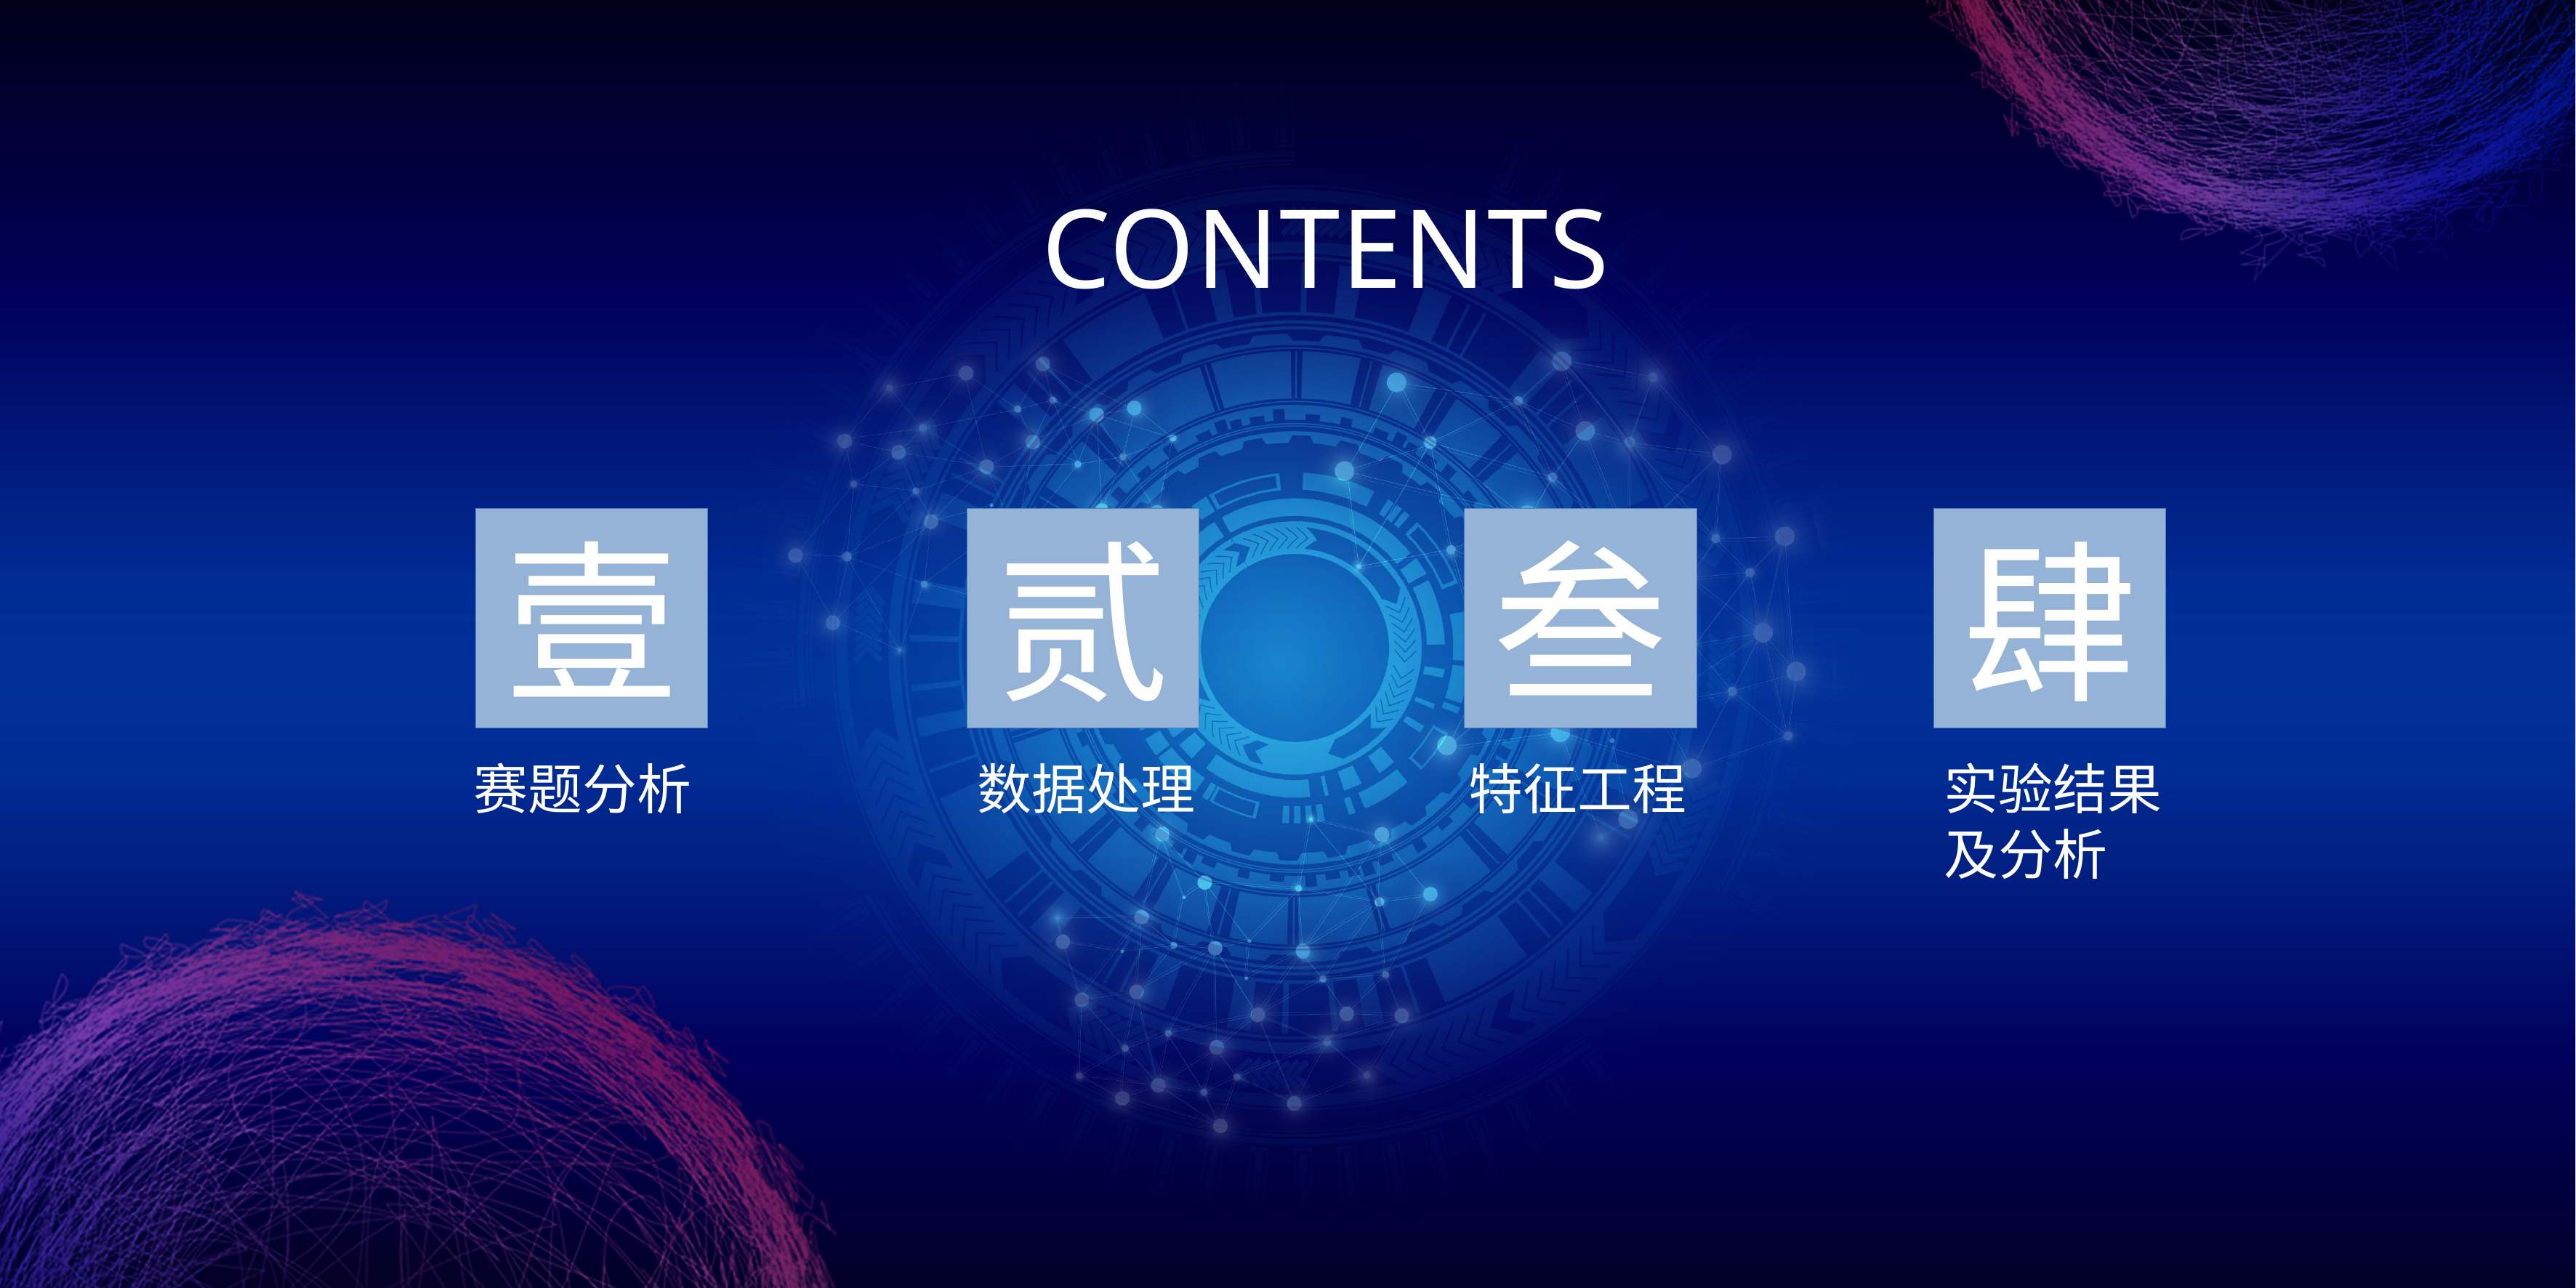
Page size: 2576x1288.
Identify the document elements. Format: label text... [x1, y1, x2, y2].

text_box 贰 [967, 508, 1199, 728]
text_box CONTENTS [850, 177, 1829, 310]
text_box 肆 [1933, 508, 2166, 728]
text_box 实验结果及分析 [1933, 749, 2178, 891]
text_box 特征工程 [1458, 749, 1704, 826]
text_box 赛题分析 [462, 749, 708, 826]
text_box 数据处理 [967, 749, 1212, 826]
text_box 壹 [475, 508, 708, 728]
text_box 叁 [1464, 508, 1697, 728]
picture [0, 0, 2576, 1288]
